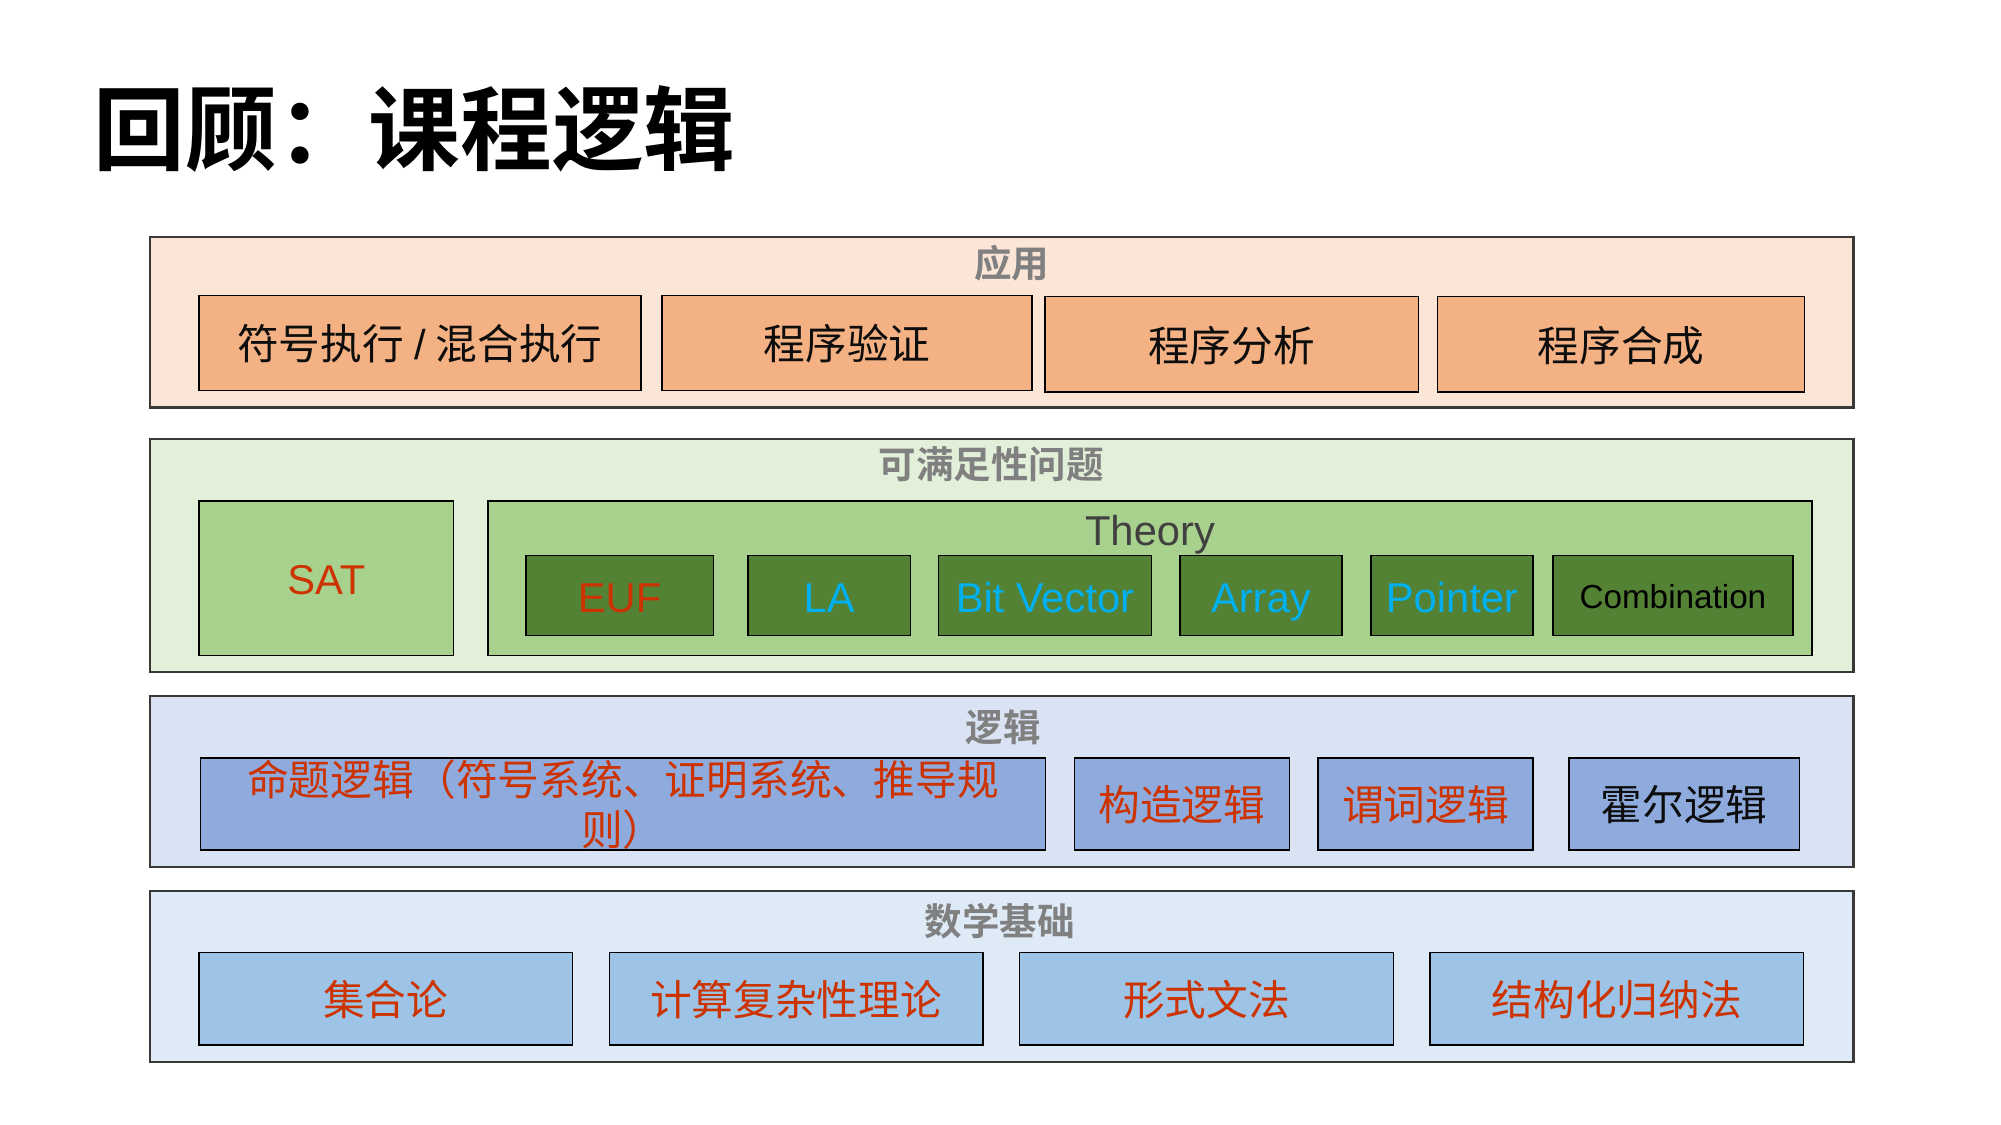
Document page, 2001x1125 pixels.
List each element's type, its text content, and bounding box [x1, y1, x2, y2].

text_box 程序验证 [661, 294, 1033, 392]
text_box 集合论 [198, 951, 574, 1046]
text_box 构造逻辑 [1073, 757, 1290, 851]
text_box 可满足性问题 [864, 433, 1140, 493]
text_box LA [747, 555, 911, 636]
text_box SAT [198, 500, 455, 657]
text_box Bit Vector [938, 555, 1152, 636]
text_box 符号执行/混合执行 [198, 294, 642, 392]
text_box 程序分析 [1044, 296, 1419, 393]
text_box 逻辑 [950, 696, 1144, 756]
text_box Pointer [1370, 555, 1534, 636]
text_box 霍尔逻辑 [1568, 757, 1801, 851]
text_box 结构化归纳法 [1429, 951, 1805, 1046]
text_box Combination [1552, 555, 1794, 636]
text_box EUF [525, 555, 715, 636]
text_box 谓词逻辑 [1317, 757, 1534, 851]
text_box 程序合成 [1437, 296, 1806, 393]
text_box Theory [487, 500, 1813, 657]
title 回顾：课程逻辑 [78, 25, 1804, 243]
text_box [149, 236, 1855, 409]
text_box 形式文法 [1019, 951, 1394, 1046]
text_box [149, 438, 1855, 673]
text_box Array [1179, 555, 1343, 636]
text_box 数学基础 [910, 890, 1104, 951]
text_box 命题逻辑（符号系统、证明系统、推导规则） [199, 757, 1047, 851]
text_box 应用 [959, 232, 1235, 292]
text_box 计算复杂性理论 [608, 951, 984, 1046]
text_box [149, 695, 1855, 868]
text_box [149, 890, 1855, 1063]
